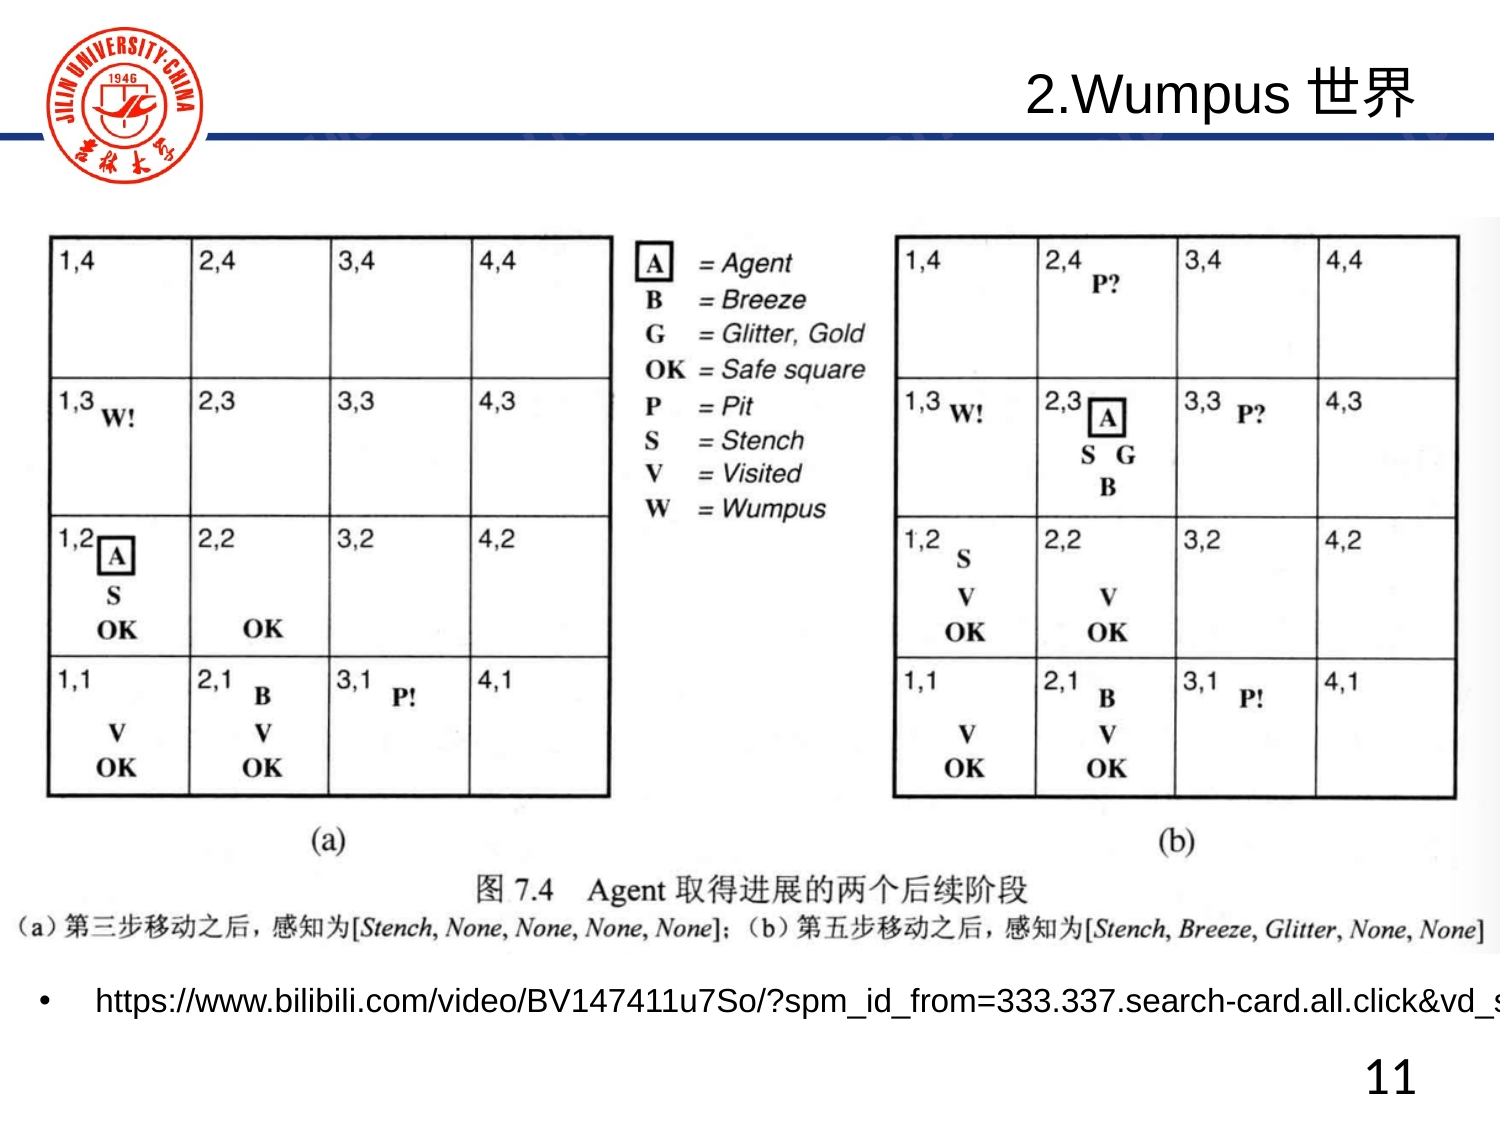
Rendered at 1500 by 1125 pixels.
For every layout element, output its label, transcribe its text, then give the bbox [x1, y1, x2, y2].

title 2.Wumpus世界 [74, 44, 1426, 138]
slide_number 11 [1350, 1033, 1426, 1112]
picture [0, 0, 1500, 1125]
text_box https://www.bilibili.com/video/BV147411u7So/?spm_id_from=333.337.search-card.all.click&vd_source=d77c96856e5ee7c666f69b5d4c4b6df0 [31, 972, 1500, 1027]
